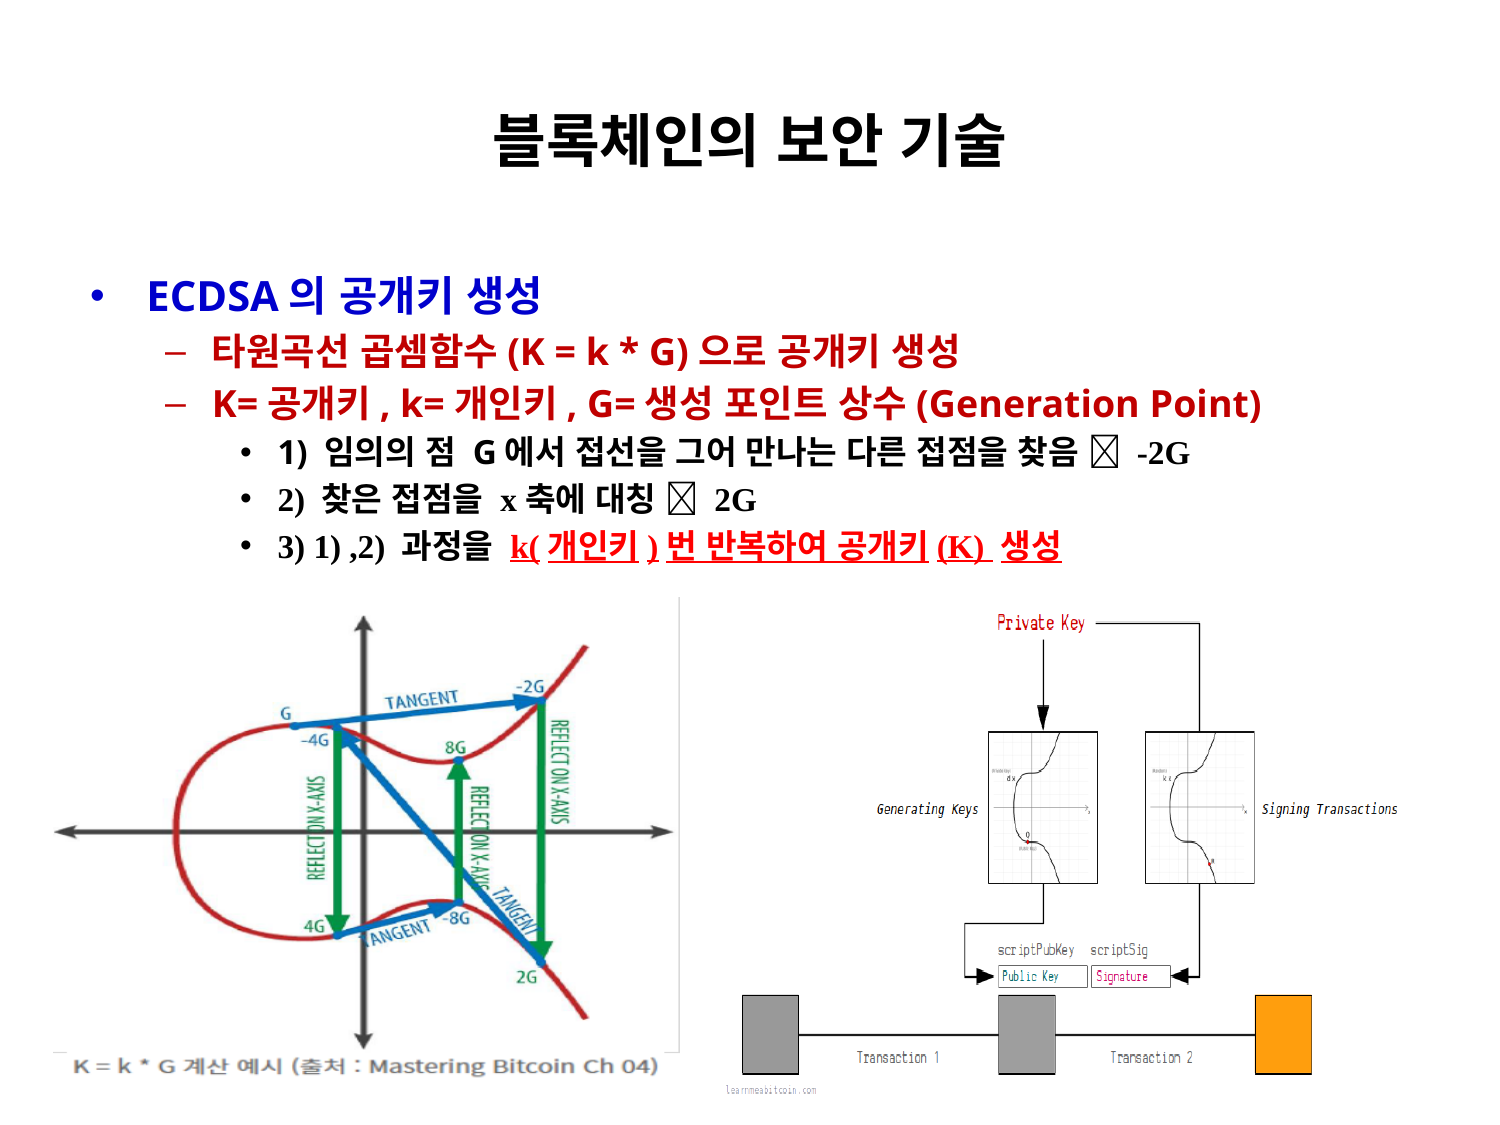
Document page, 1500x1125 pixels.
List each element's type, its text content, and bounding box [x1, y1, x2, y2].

title 블록체인의 보안 기술 [75, 45, 1425, 233]
picture [726, 597, 1459, 1095]
list ECDSA의 공개키 생성 타원곡선 곱셈함수(K = k * G)으로 공개키 생성 K=공개키, k=개인키, G=생성 포인트 상수(Generation Point) 1) 임의의 점 G에서 접선을 그어 만나는 다른 접점을 찾음  -2G 2) 찾은 접점을 x축에 대칭  2G 3) 1) ,2) 과정을 k(개인키)번 반복하여 공개키(K) 생성 [75, 262, 1425, 1005]
picture [52, 597, 680, 1083]
